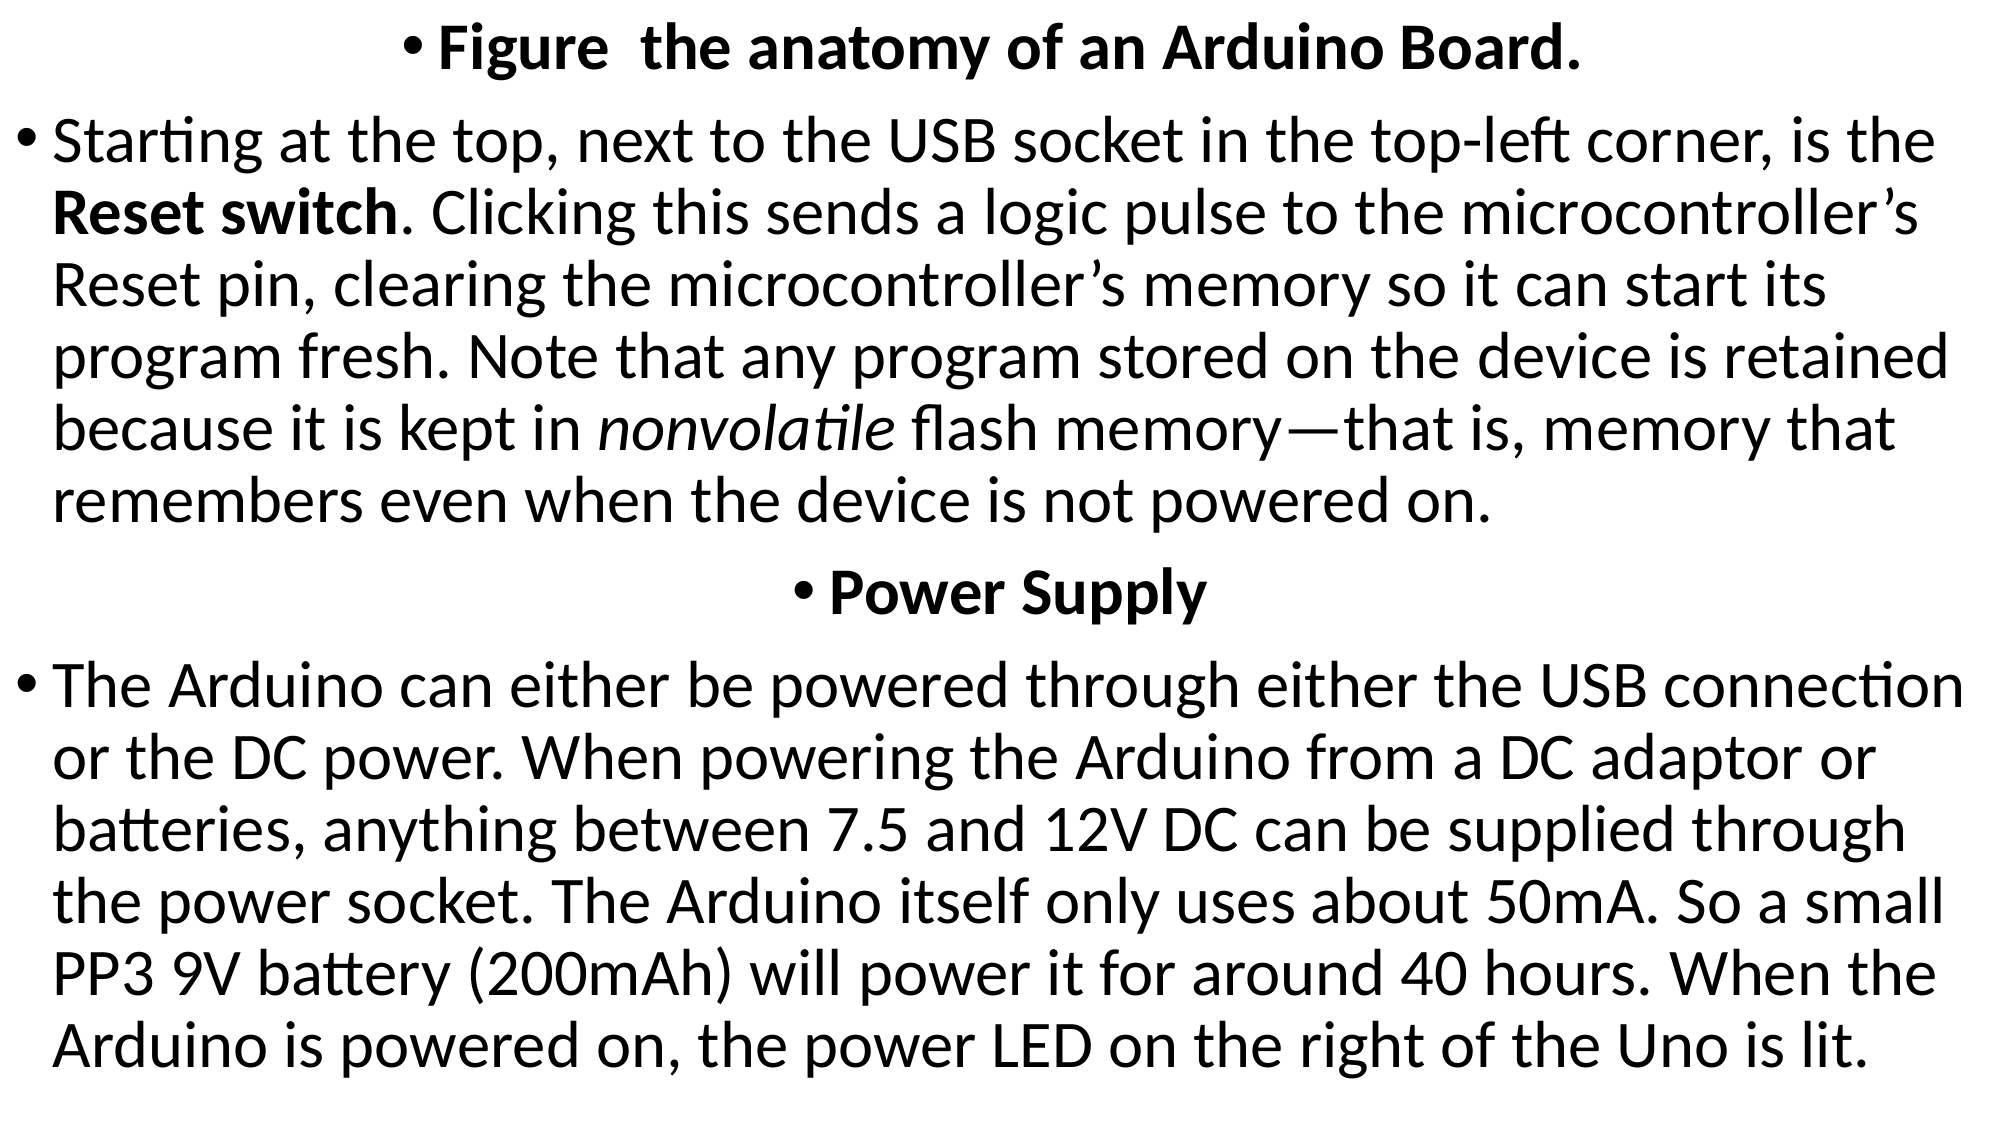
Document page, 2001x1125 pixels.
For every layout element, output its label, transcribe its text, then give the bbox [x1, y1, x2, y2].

list Figure the anatomy of an Arduino Board. Starting at the top, next to the USB socket in the top-left corner, is the Reset switch. Clicking this sends a logic pulse to the microcontroller’s Reset pin, clearing the microcontroller’s memory so it can start its program fresh. Note that any program stored on the device is retained because it is kept in nonvolatile flash memory—that is, memory that remembers even when the device is not powered on. Power Supply The Arduino can either be powered through either the USB connection or the DC power. When powering the Arduino from a DC adaptor or batteries, anything between 7.5 and 12V DC can be supplied through the power socket. The Arduino itself only uses about 50mA. So a small PP3 9V battery (200mAh) will power it for around 40 hours. When the Arduino is powered on, the power LED on the right of the Uno is lit. [0, 4, 2000, 1125]
